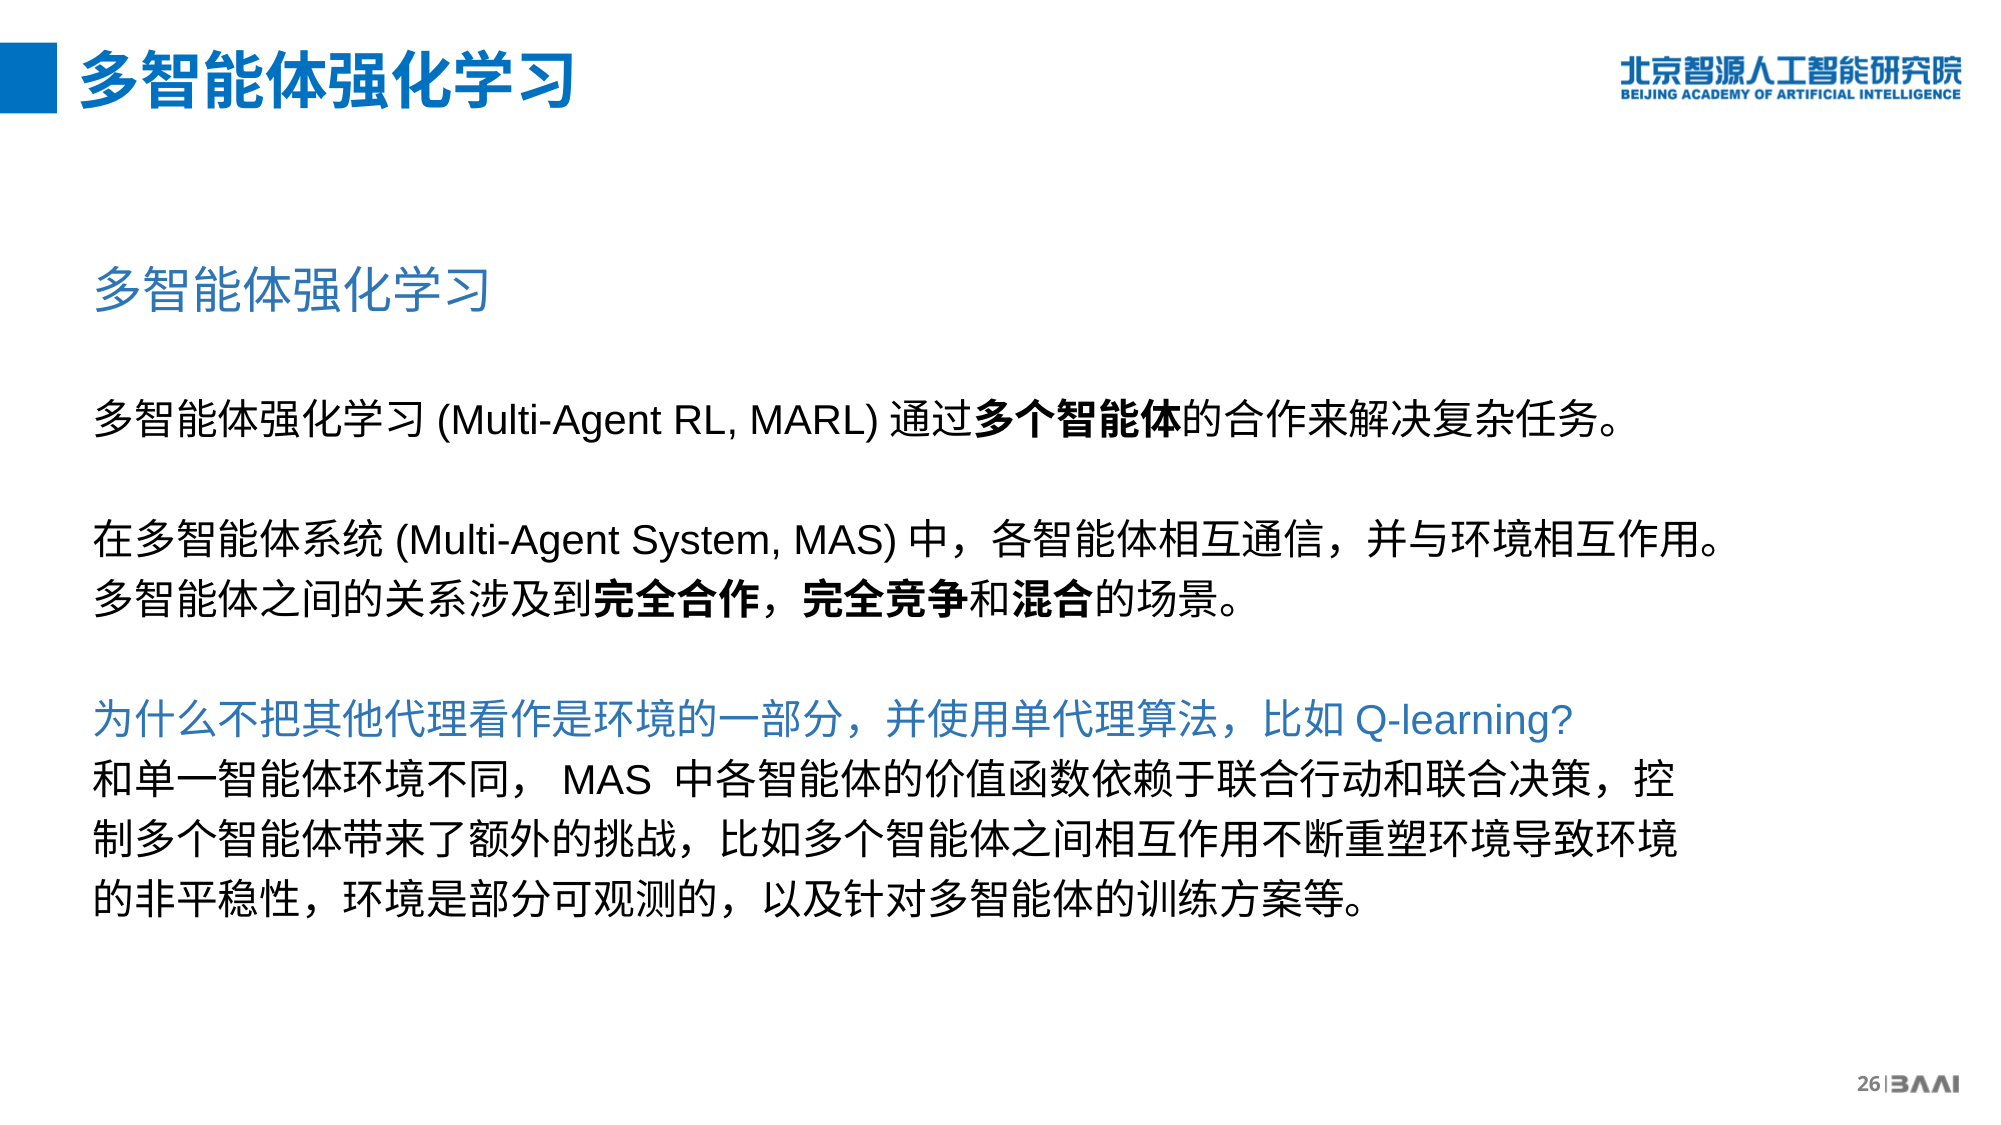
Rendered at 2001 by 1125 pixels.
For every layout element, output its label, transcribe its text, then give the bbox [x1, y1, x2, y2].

text_box 多智能体强化学习(Multi-Agent RL, MARL)通过多个智能体的合作来解决复杂任务。 在多智能体系统(Multi-Agent System, MAS)中，各智能体相互通信，并与环境相互作用。多智能体之间的关系涉及到完全合作，完全竞争和混合的场景。 为什么不把其他代理看作是环境的一部分，并使用单代理算法，比如Q-learning? 和单一智能体环境不同，MAS 中各智能体的价值函数依赖于联合行动和联合决策，控制多个智能体带来了额外的挑战，比如多个智能体之间相互作用不断重塑环境导致环境的非平稳性，环境是部分可观测的，以及针对多智能体的训练方案等。 [77, 375, 1724, 930]
text_box 多智能体强化学习 [77, 251, 860, 326]
picture [1613, 38, 1972, 117]
picture [1896, 1073, 1963, 1095]
slide_number 26 [1836, 1073, 1896, 1095]
list 多智能体强化学习 [77, 49, 1588, 107]
